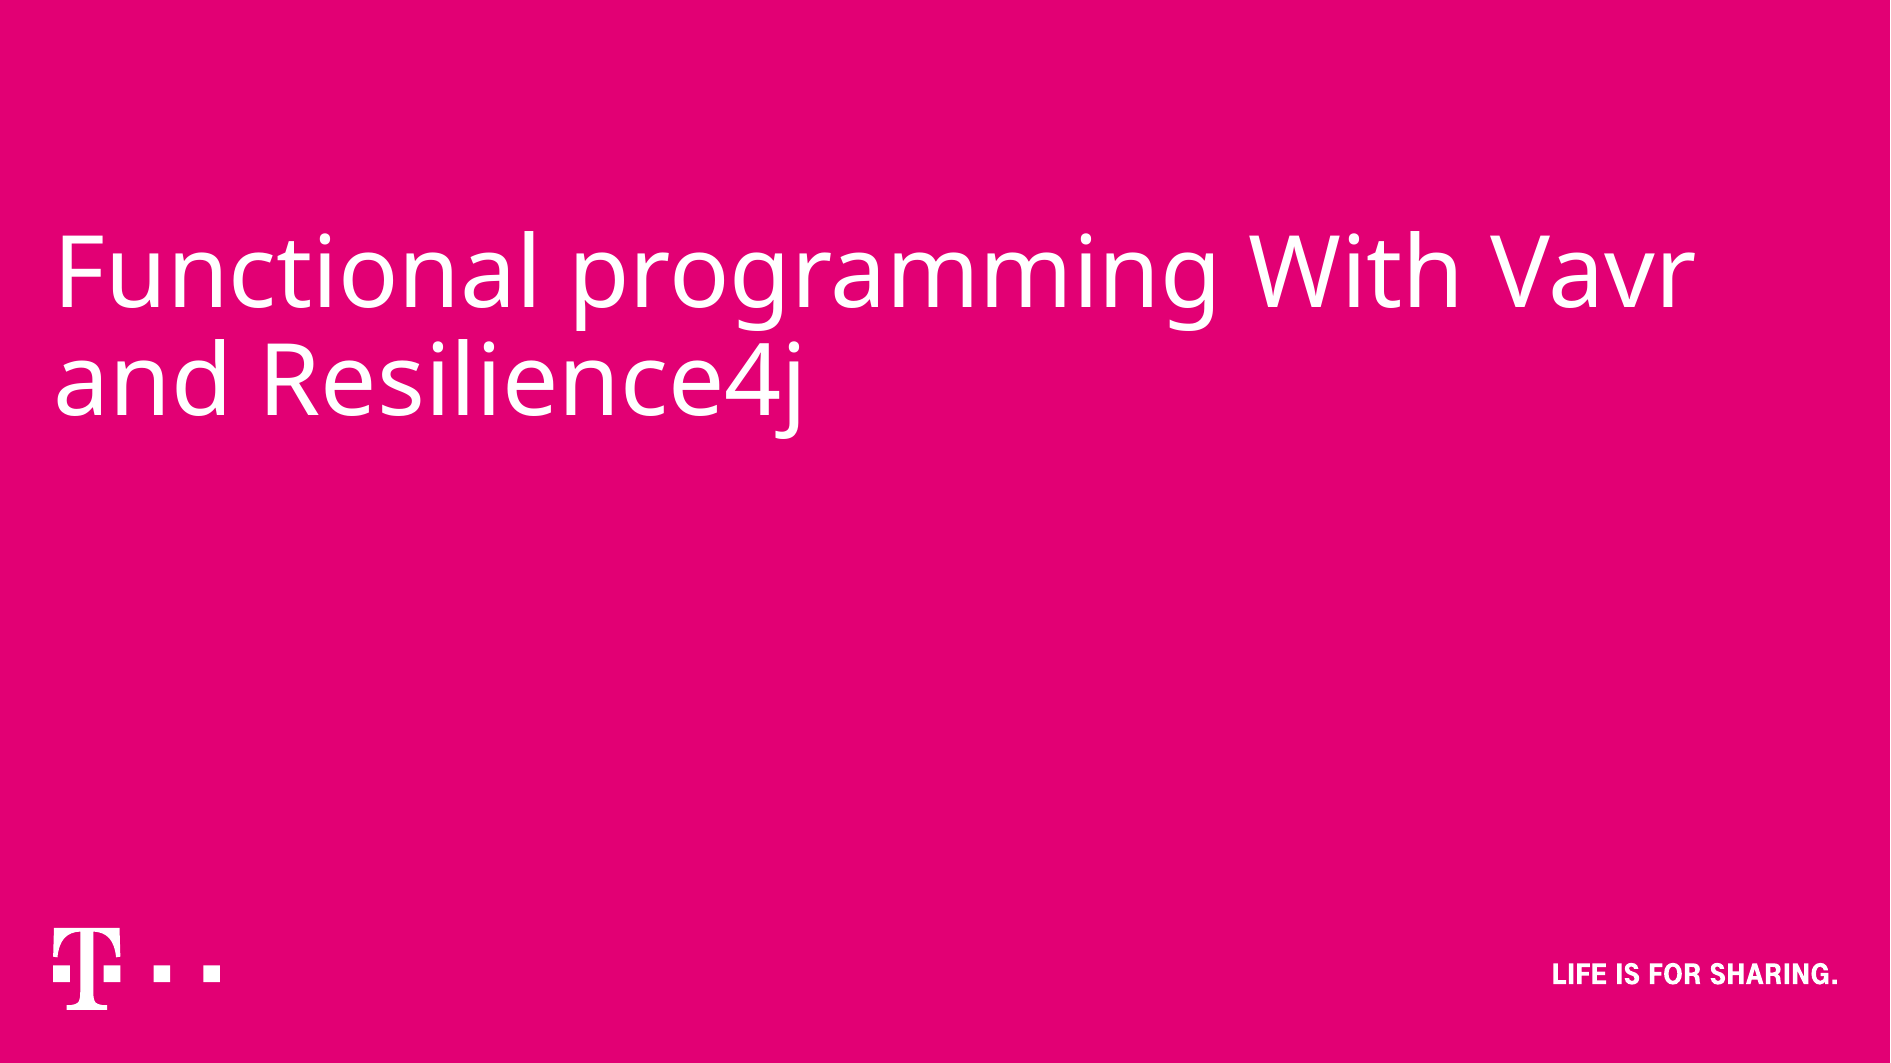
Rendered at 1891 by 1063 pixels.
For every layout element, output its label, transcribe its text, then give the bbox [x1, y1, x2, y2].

title Functional programming With Vavr and Resilience4j [53, 221, 1838, 582]
